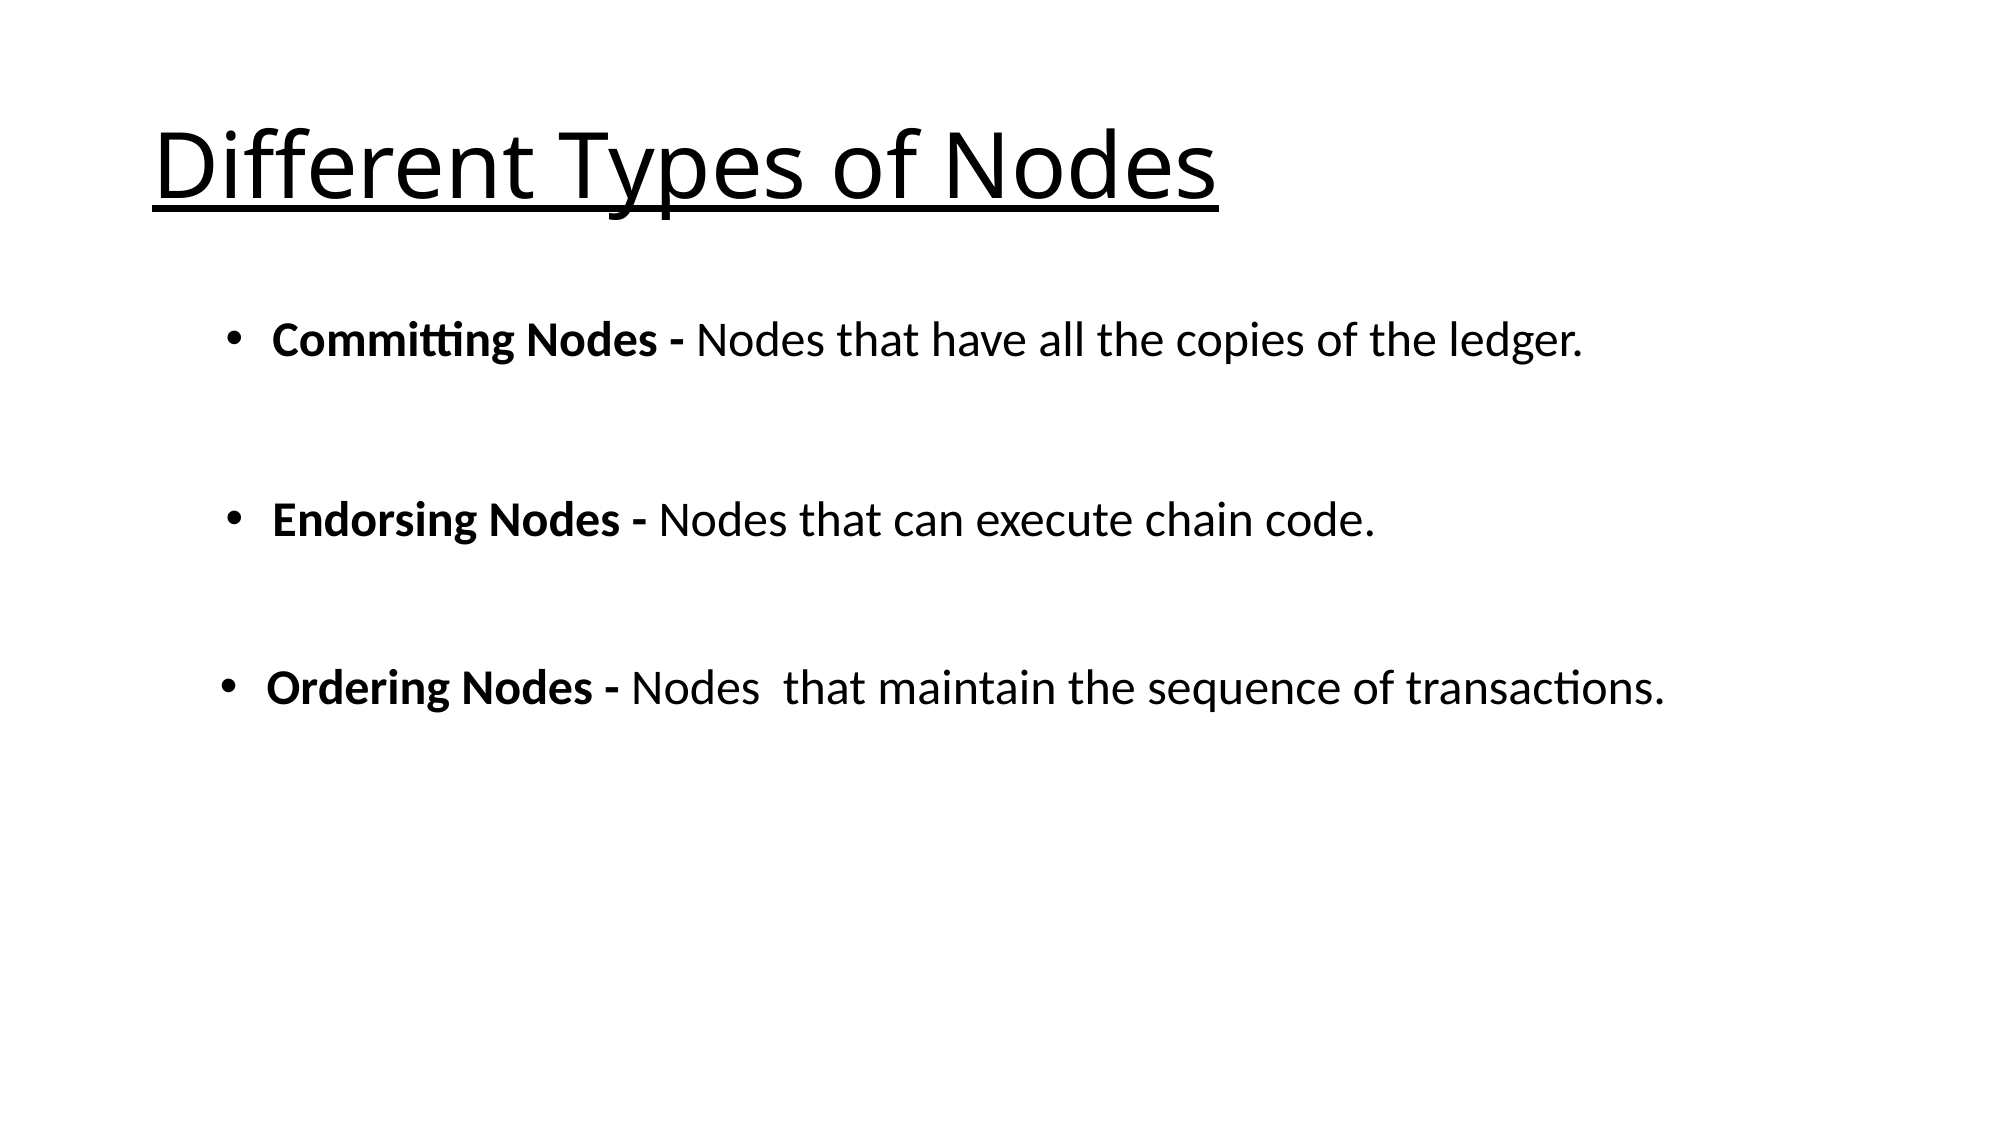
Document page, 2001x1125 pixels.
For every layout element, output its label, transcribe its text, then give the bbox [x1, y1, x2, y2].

text_box Ordering Nodes - Nodes that maintain the sequence of transactions. [204, 653, 1901, 783]
text_box Endorsing Nodes - Nodes that can execute chain code. [210, 485, 1907, 615]
text_box Committing Nodes - Nodes that have all the copies of the ledger. [210, 306, 1907, 485]
title Different Types of Nodes [137, 59, 1863, 278]
